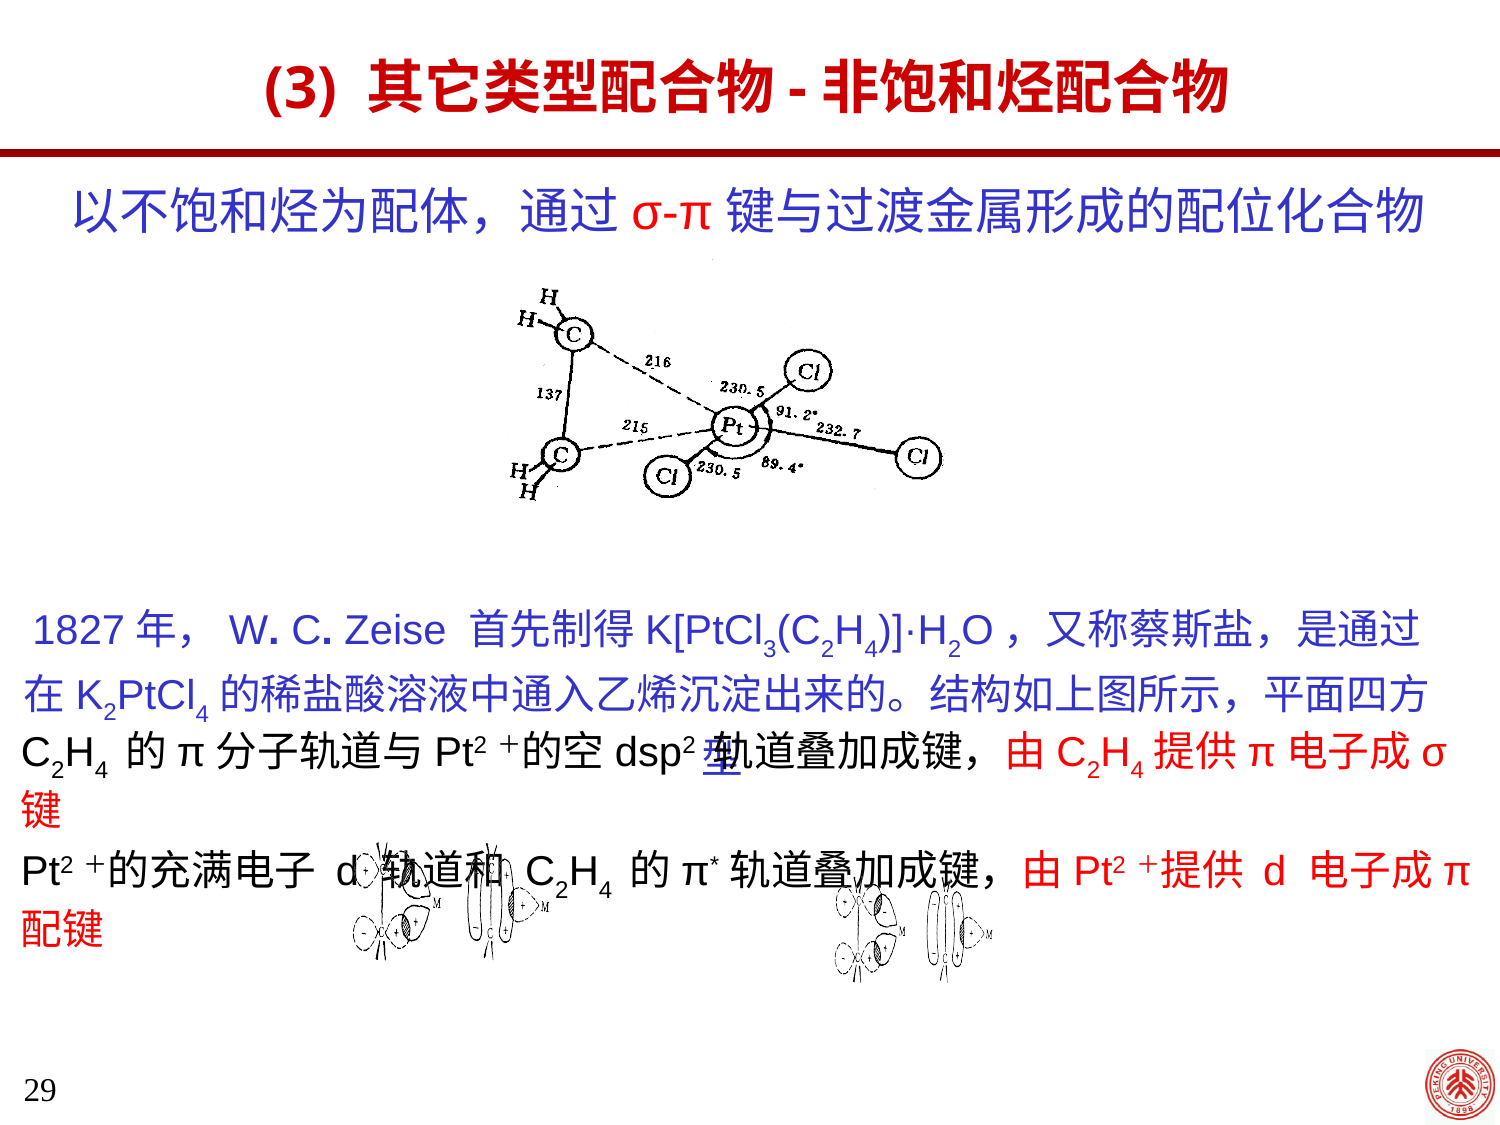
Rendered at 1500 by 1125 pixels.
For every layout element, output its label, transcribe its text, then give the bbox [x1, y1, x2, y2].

text_box 1827年，W. C. Zeise 首先制得K[PtCl3(C2H4)]·H2O，又称蔡斯盐，是通过在K2PtCl4的稀盐酸溶液中通入乙烯沉淀出来的。结构如上图所示，平面四方型 [5, 589, 1448, 717]
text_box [305, 833, 633, 1097]
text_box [796, 869, 1059, 1107]
text_box C2H4 的π分子轨道与Pt2＋的空dsp2 轨道叠加成键，由C2H4提供π电子成σ键 Pt2＋的充满电子 d 轨道和 C2H4 的π*轨道叠加成键，由Pt2＋提供 d 电子成π配键 [5, 717, 1495, 961]
text_box [0, 149, 1500, 157]
text_box (3) 其它类型配合物-非饱和烃配合物 [159, 42, 1335, 128]
picture [1425, 1049, 1495, 1125]
text_box 以不饱和烃为配体，通过σ-π键与过渡金属形成的配位化合物 [54, 172, 1441, 248]
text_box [389, 255, 1056, 557]
